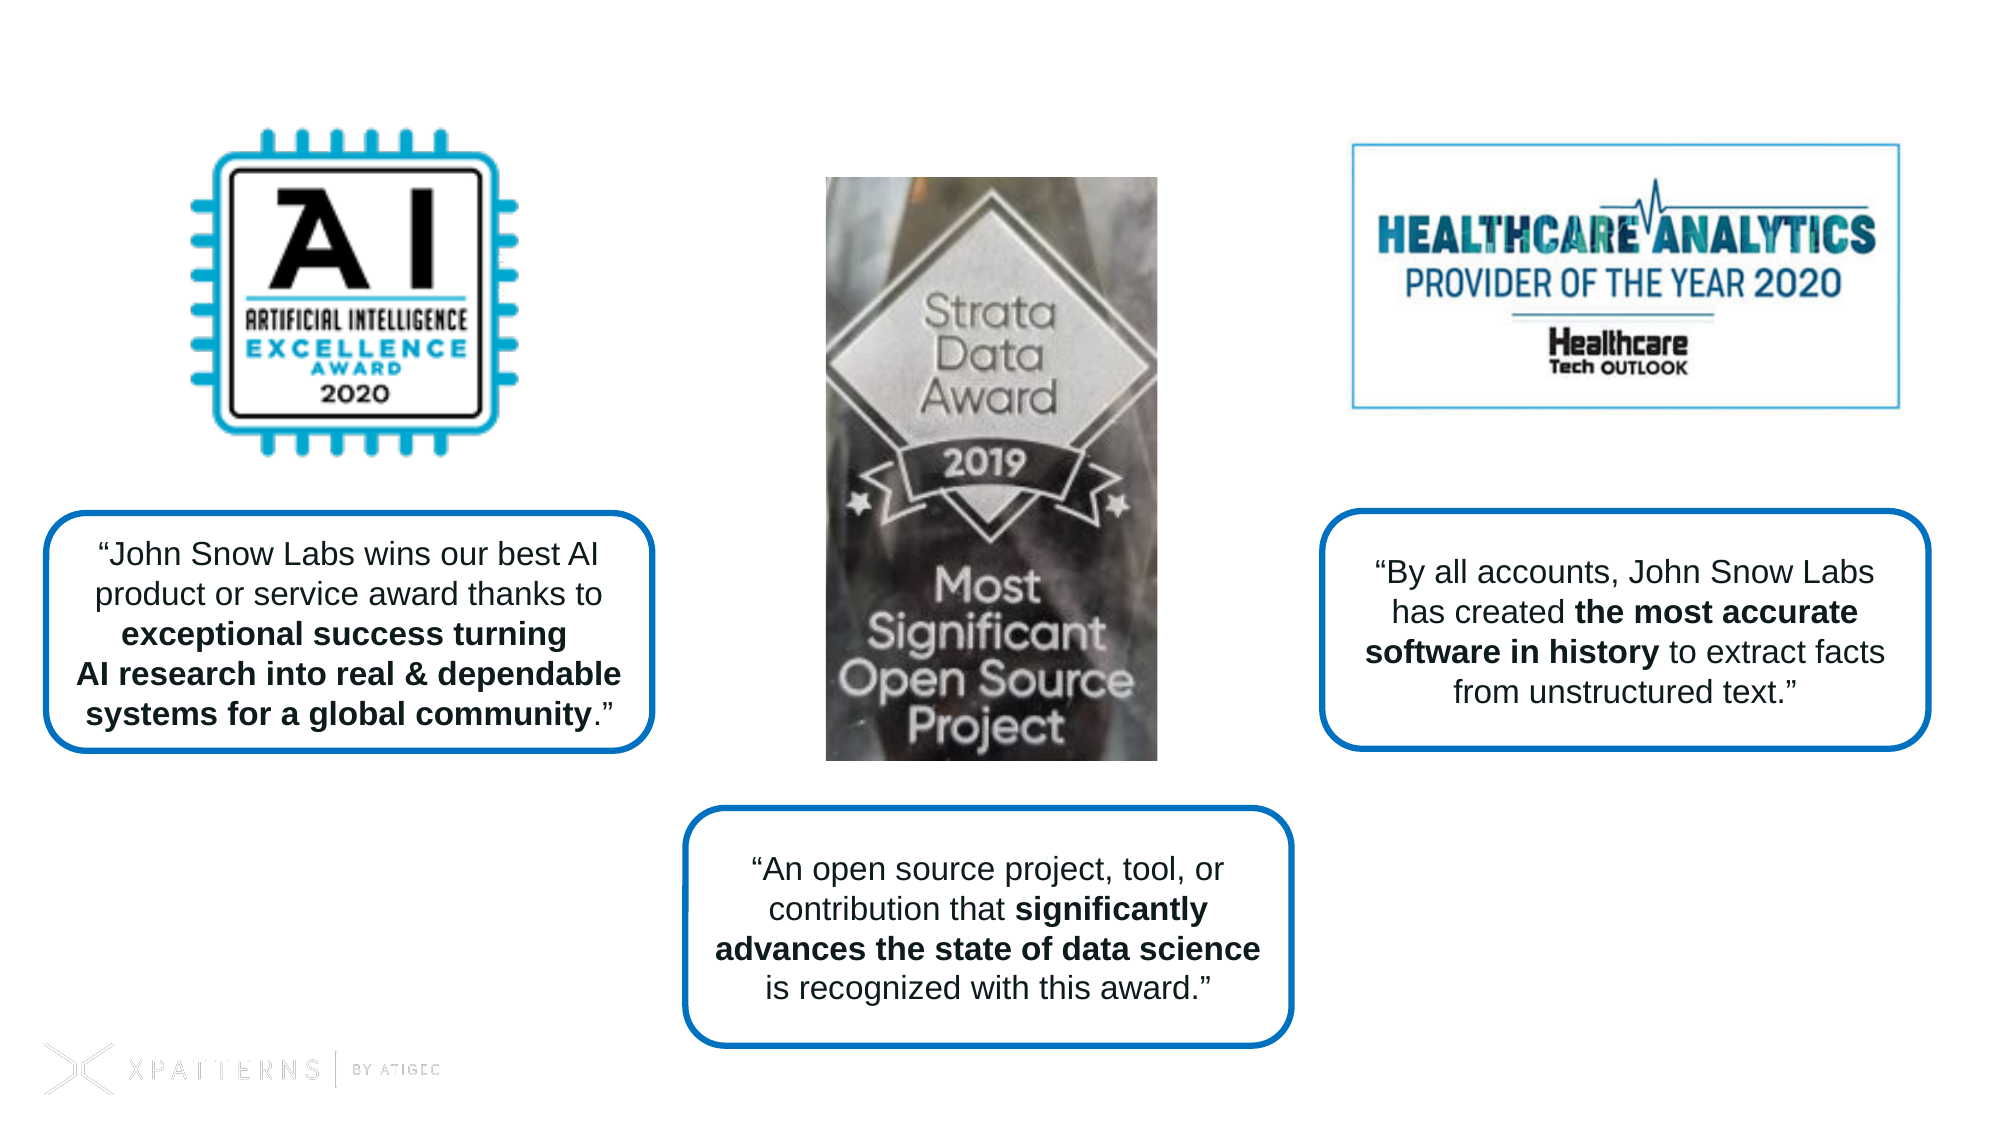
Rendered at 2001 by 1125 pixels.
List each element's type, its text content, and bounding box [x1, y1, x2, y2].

picture [44, 1043, 439, 1095]
text_box “John Snow Labs wins our best AI product or service award thanks to exceptional success turning AI research into real & dependable systems for a global community.” [43, 510, 655, 753]
picture [170, 108, 543, 482]
picture [825, 177, 1158, 762]
picture [1347, 137, 1905, 416]
text_box “By all accounts, John Snow Labs has created the most accurate software in history to extract facts from unstructured text.” [1320, 508, 1931, 751]
text_box “An open source project, tool, or contribution that significantly advances the state of data science is recognized with this award.” [683, 805, 1294, 1048]
